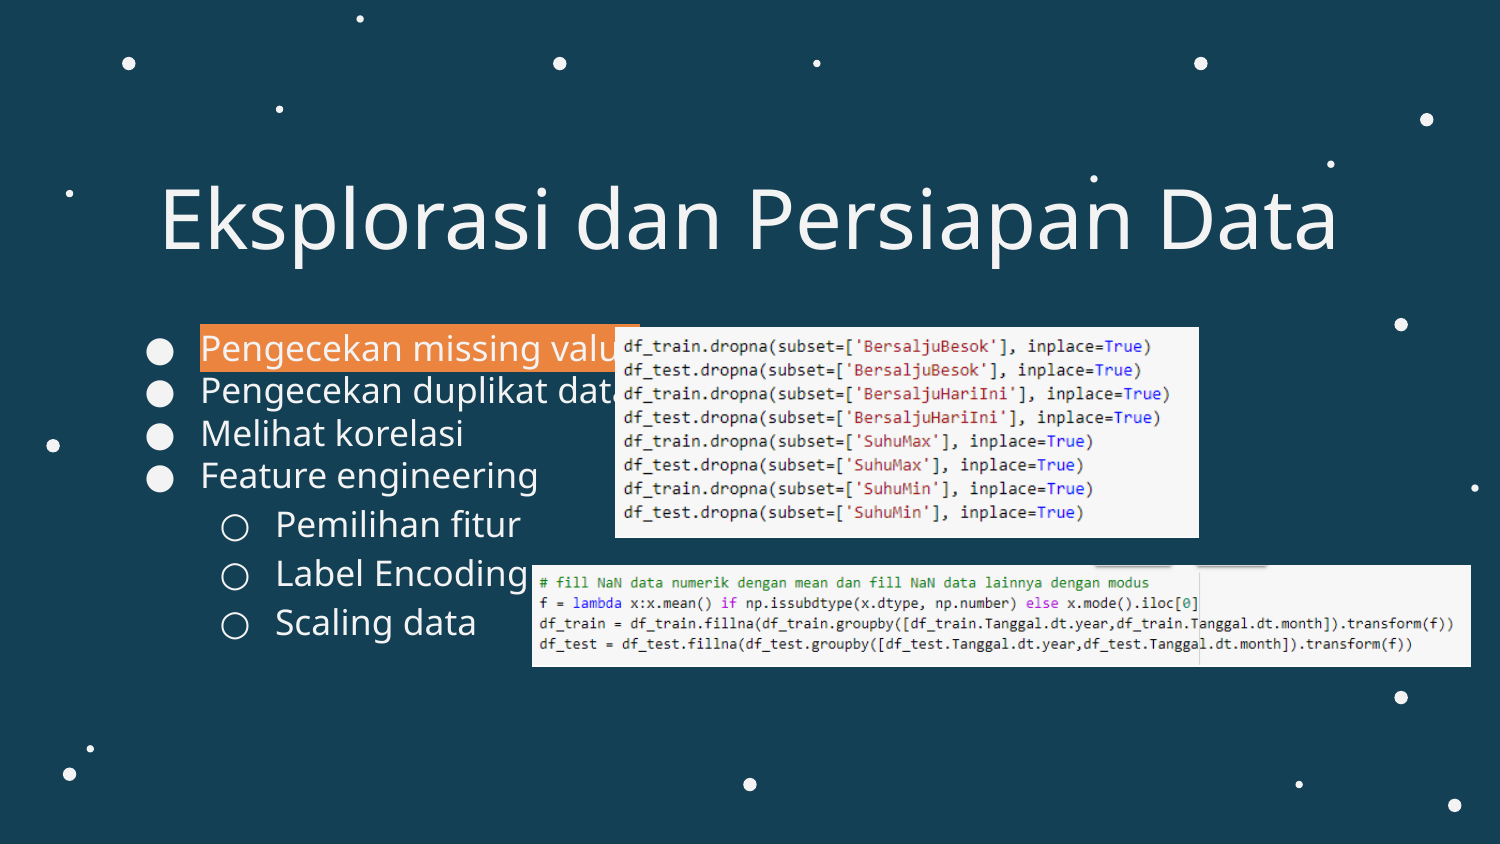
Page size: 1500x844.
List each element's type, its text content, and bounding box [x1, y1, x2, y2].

picture [532, 564, 1471, 667]
title Eksplorasi dan Persiapan Data [118, 151, 1382, 310]
subtitle Pengecekan missing value Pengecekan duplikat data Melihat korelasi Feature engineering Pemilihan fitur Label Encoding Scaling data [109, 310, 1391, 721]
picture [614, 326, 1199, 538]
